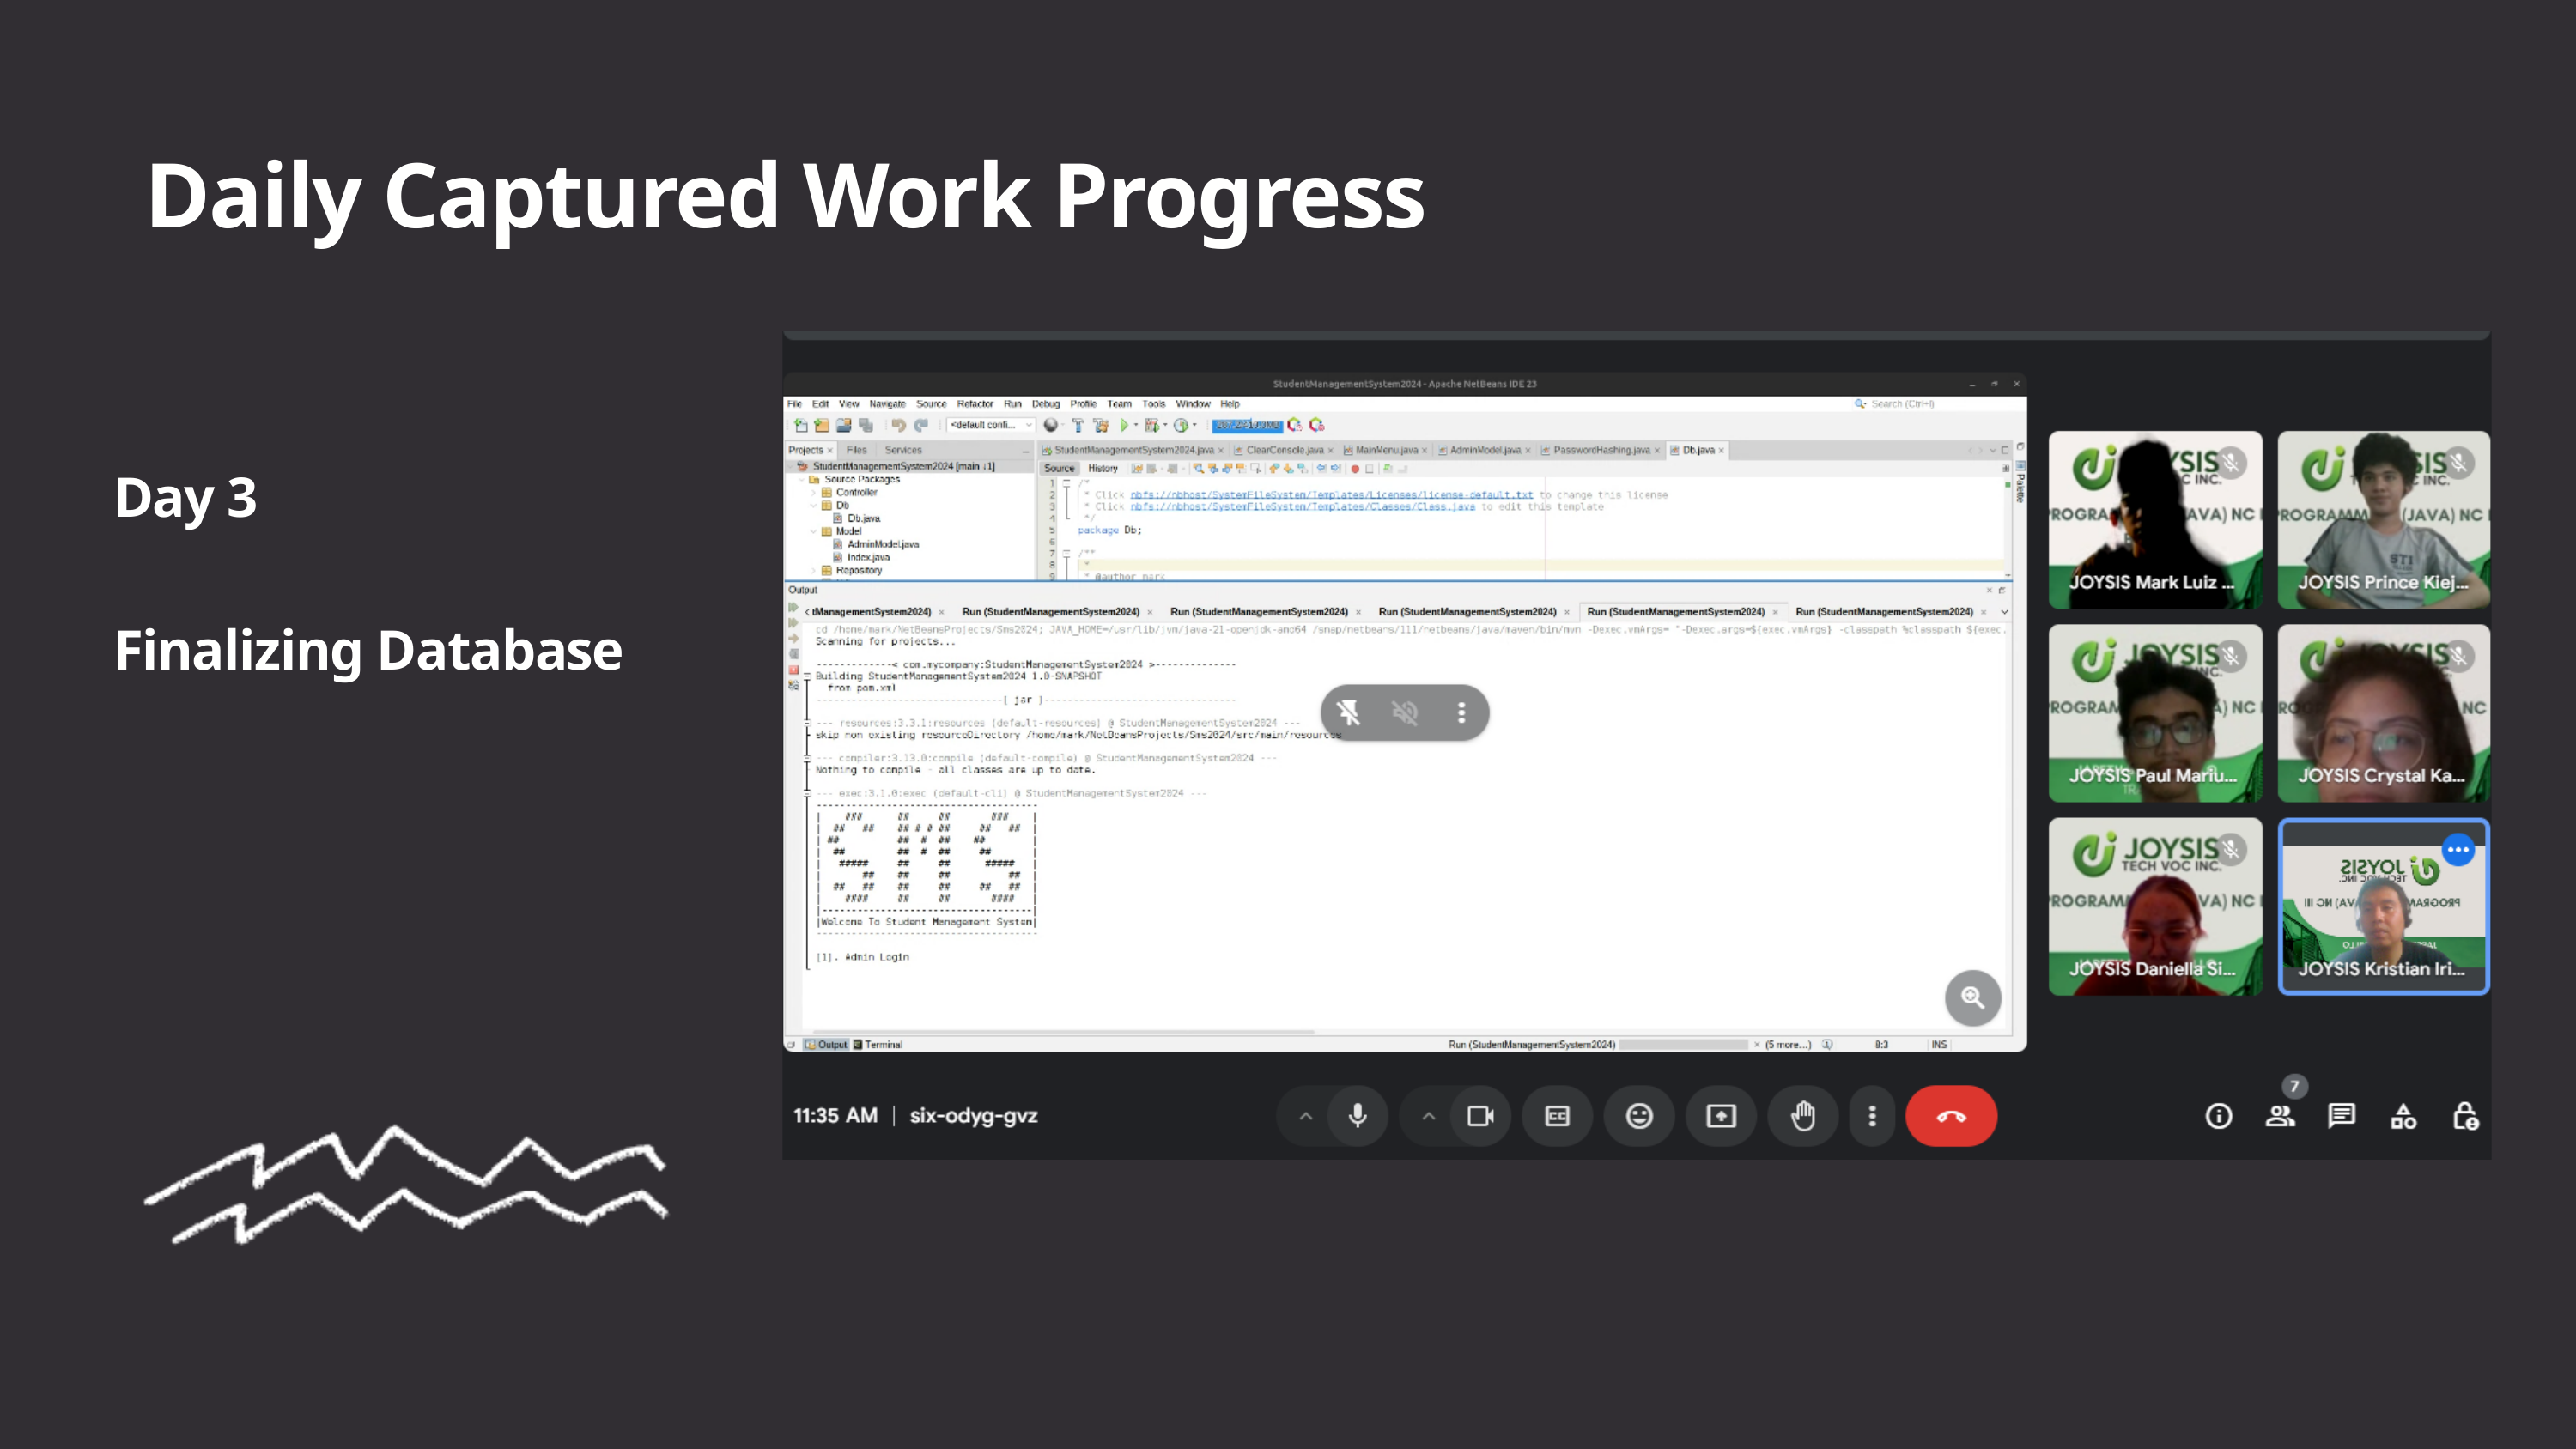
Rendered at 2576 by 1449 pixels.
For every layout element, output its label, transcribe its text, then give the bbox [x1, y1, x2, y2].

picture [99, 1069, 729, 1272]
text_box Daily Captured Work Progress [144, 161, 1691, 246]
text_box Day 3 Finalizing Database [113, 452, 758, 911]
text_box [782, 331, 2492, 1160]
